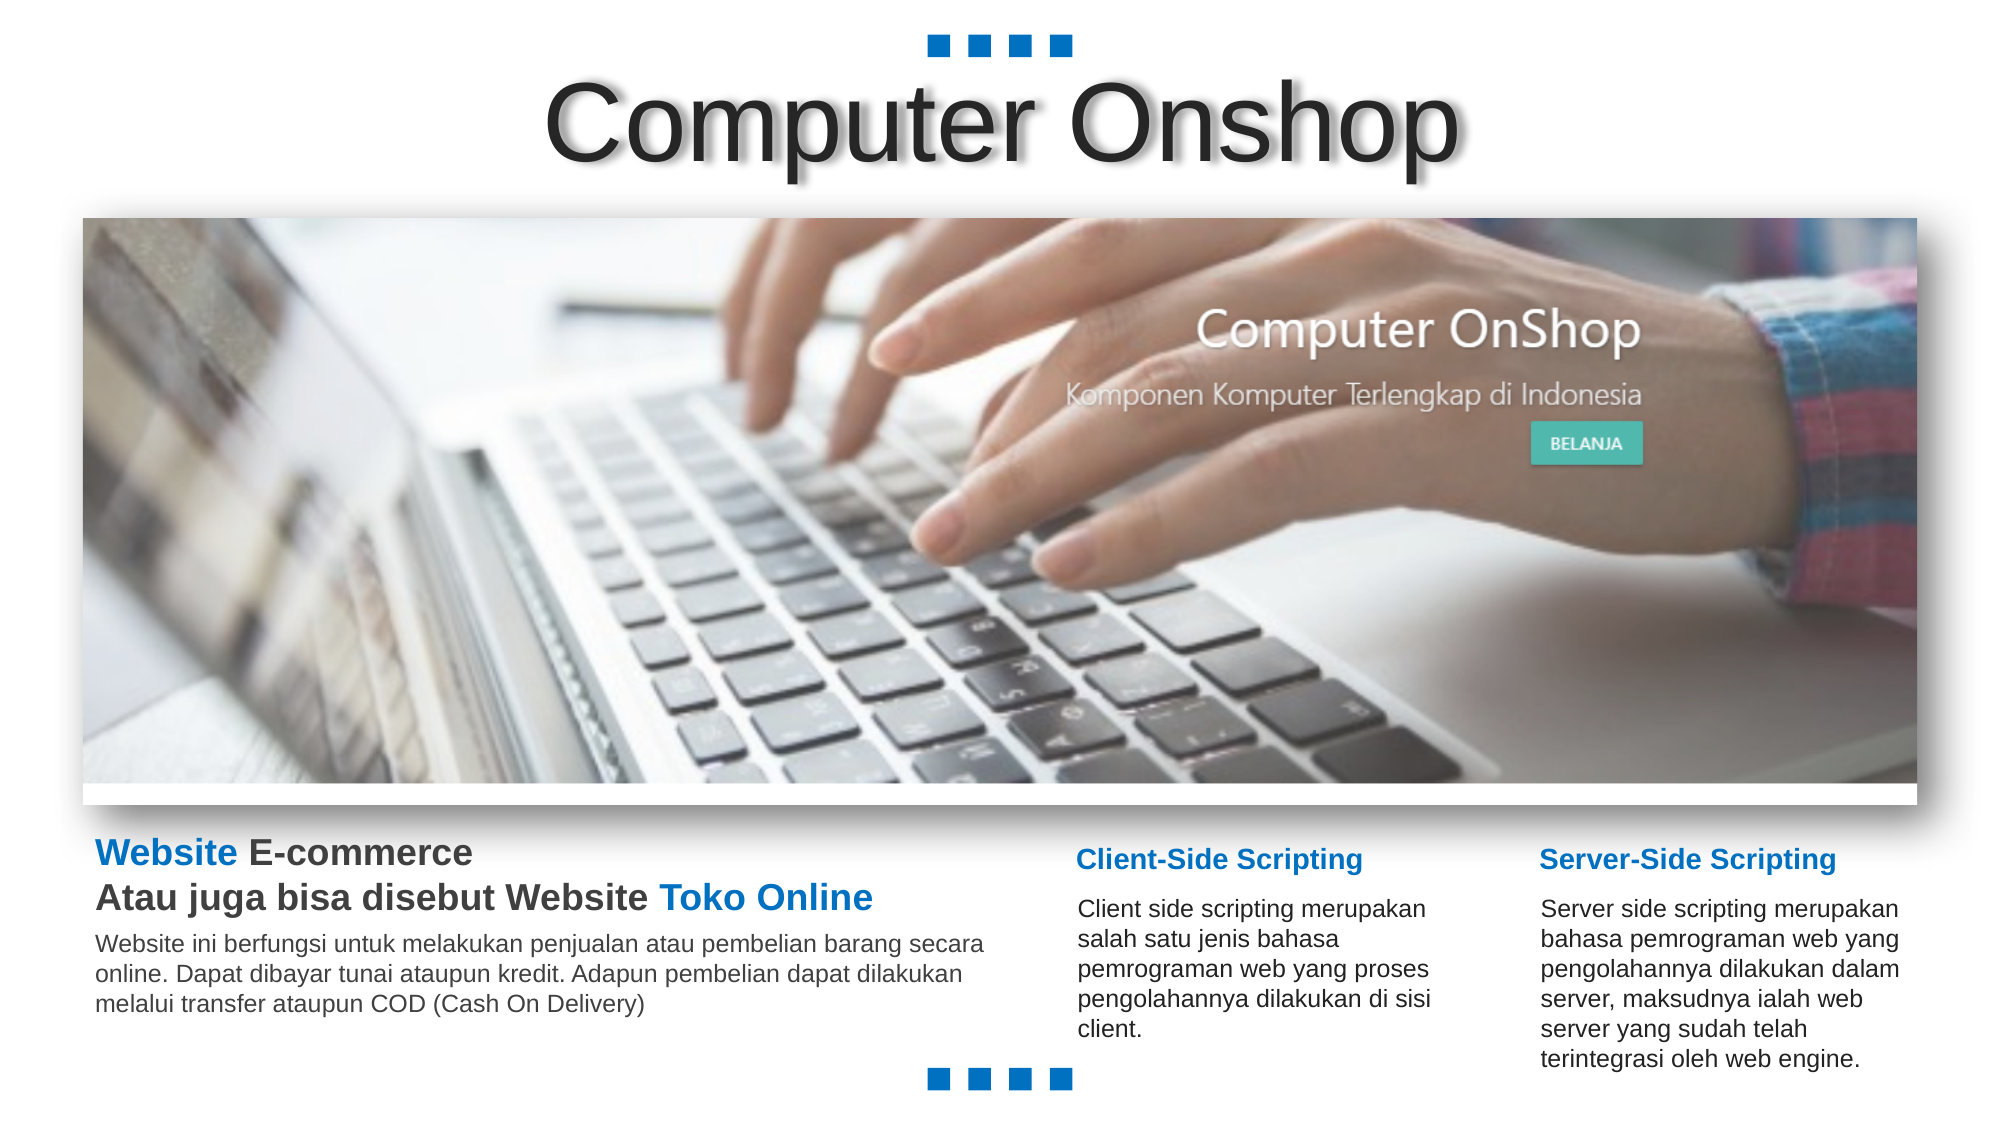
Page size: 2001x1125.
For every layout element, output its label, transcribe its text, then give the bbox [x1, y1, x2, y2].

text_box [1061, 832, 1454, 1052]
picture [82, 218, 1918, 805]
text_box Website E-commerce Atau juga bisa disebut Website Toko Online [80, 820, 1003, 919]
text_box Website ini berfungsi untuk melakukan penjualan atau pembelian barang secara online. Dapat dibayar tunai ataupun kredit. Adapun pembelian dapat dilakukan melalui transfer ataupun COD (Cash On Delivery) [80, 919, 1027, 1025]
list Computer Onshop [53, 65, 1952, 185]
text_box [1524, 832, 1918, 1082]
